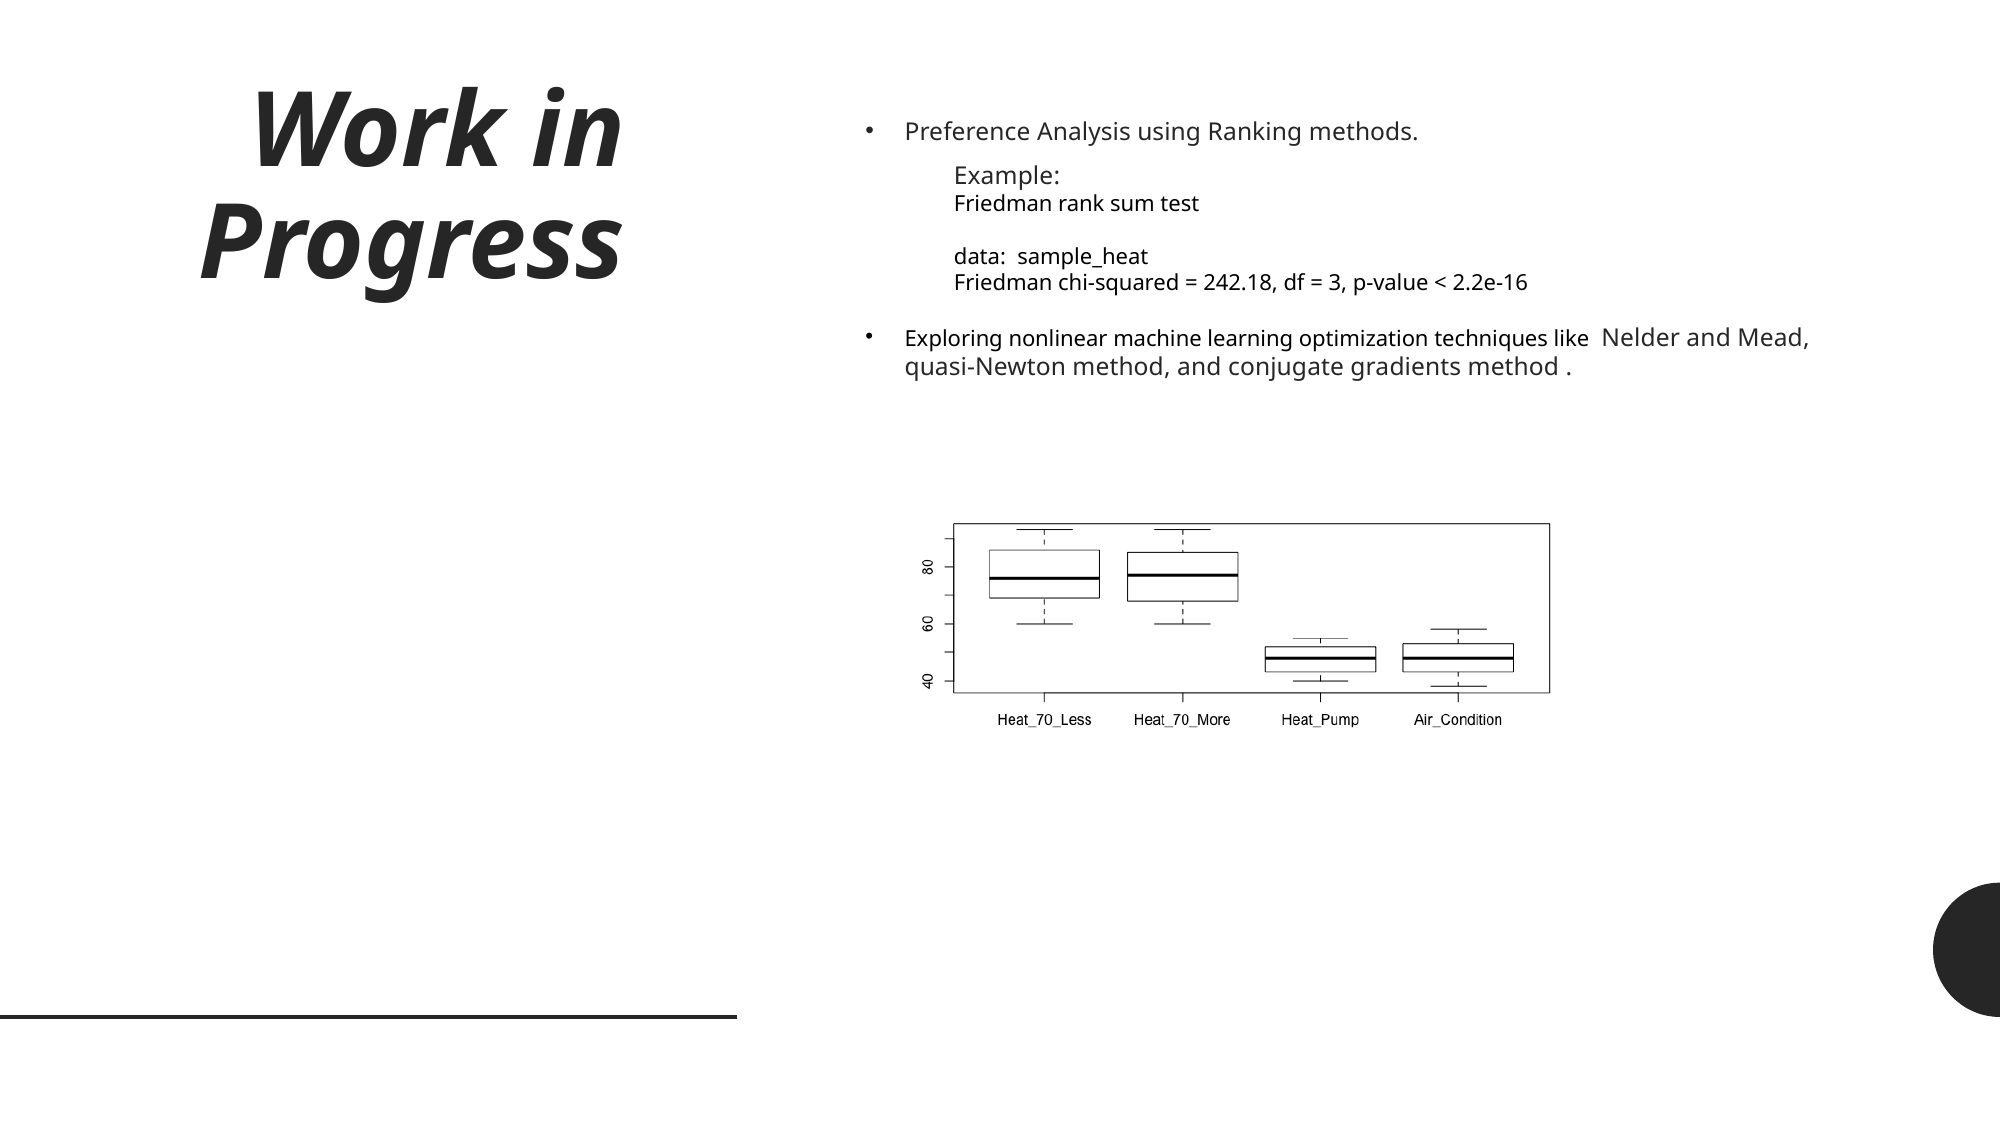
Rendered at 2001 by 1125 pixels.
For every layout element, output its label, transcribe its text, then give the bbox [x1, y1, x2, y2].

title Work in Progress [11, 68, 641, 882]
list Preference Analysis using Ranking methods. Example: Friedman rank sum test data: sample_heat Friedman chi-squared = 242.18, df = 3, p-value < 2.2e-16 Exploring nonlinear machine learning optimization techniques like Nelder and Mead, quasi-Newton method, and conjugate gradients method . [850, 104, 1875, 393]
picture [881, 451, 1586, 782]
